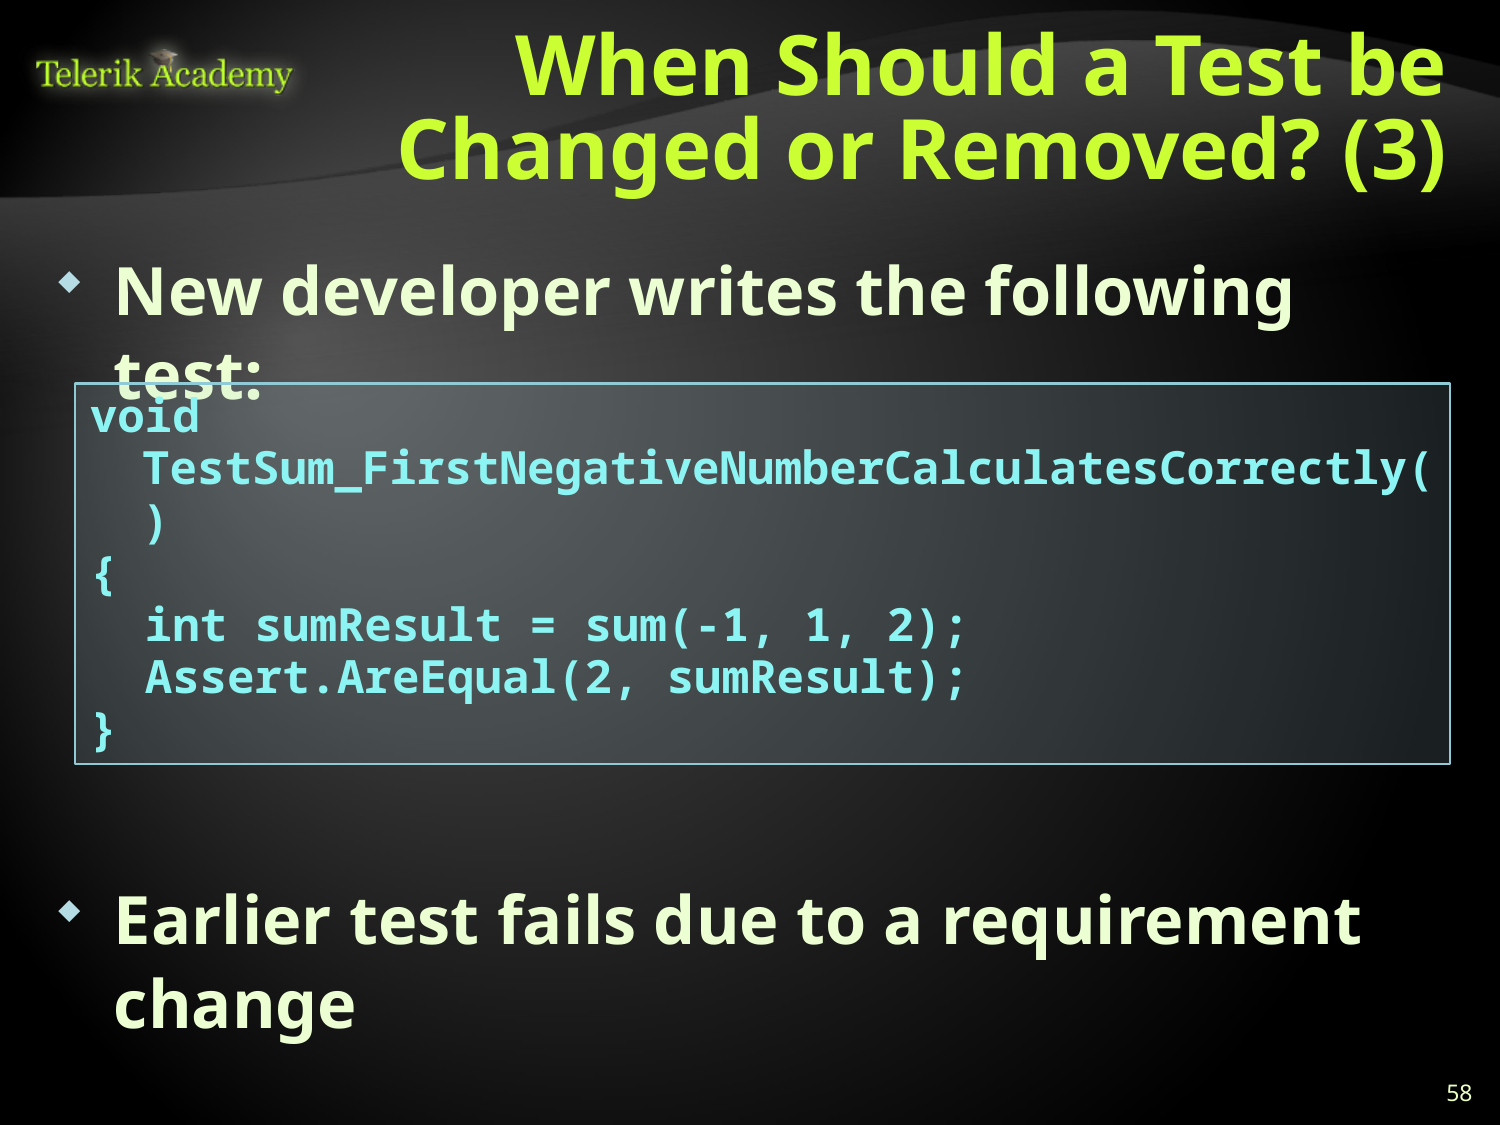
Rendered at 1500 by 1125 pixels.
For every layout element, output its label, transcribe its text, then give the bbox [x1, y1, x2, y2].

picture [0, 0, 1500, 1125]
title When Should a Test be Changed or Removed? (3) [300, 37, 1463, 188]
text_box void TestSum_FirstNegativeNumberCalculatesCorrectly() { int sumResult = sum(-1, 1, 2); Assert.AreEqual(2, sumResult); } [75, 383, 1450, 764]
slide_number 58 [1412, 1074, 1488, 1113]
list New developer writes the following test: Earlier test fails due to a requirement change [41, 237, 1447, 1071]
